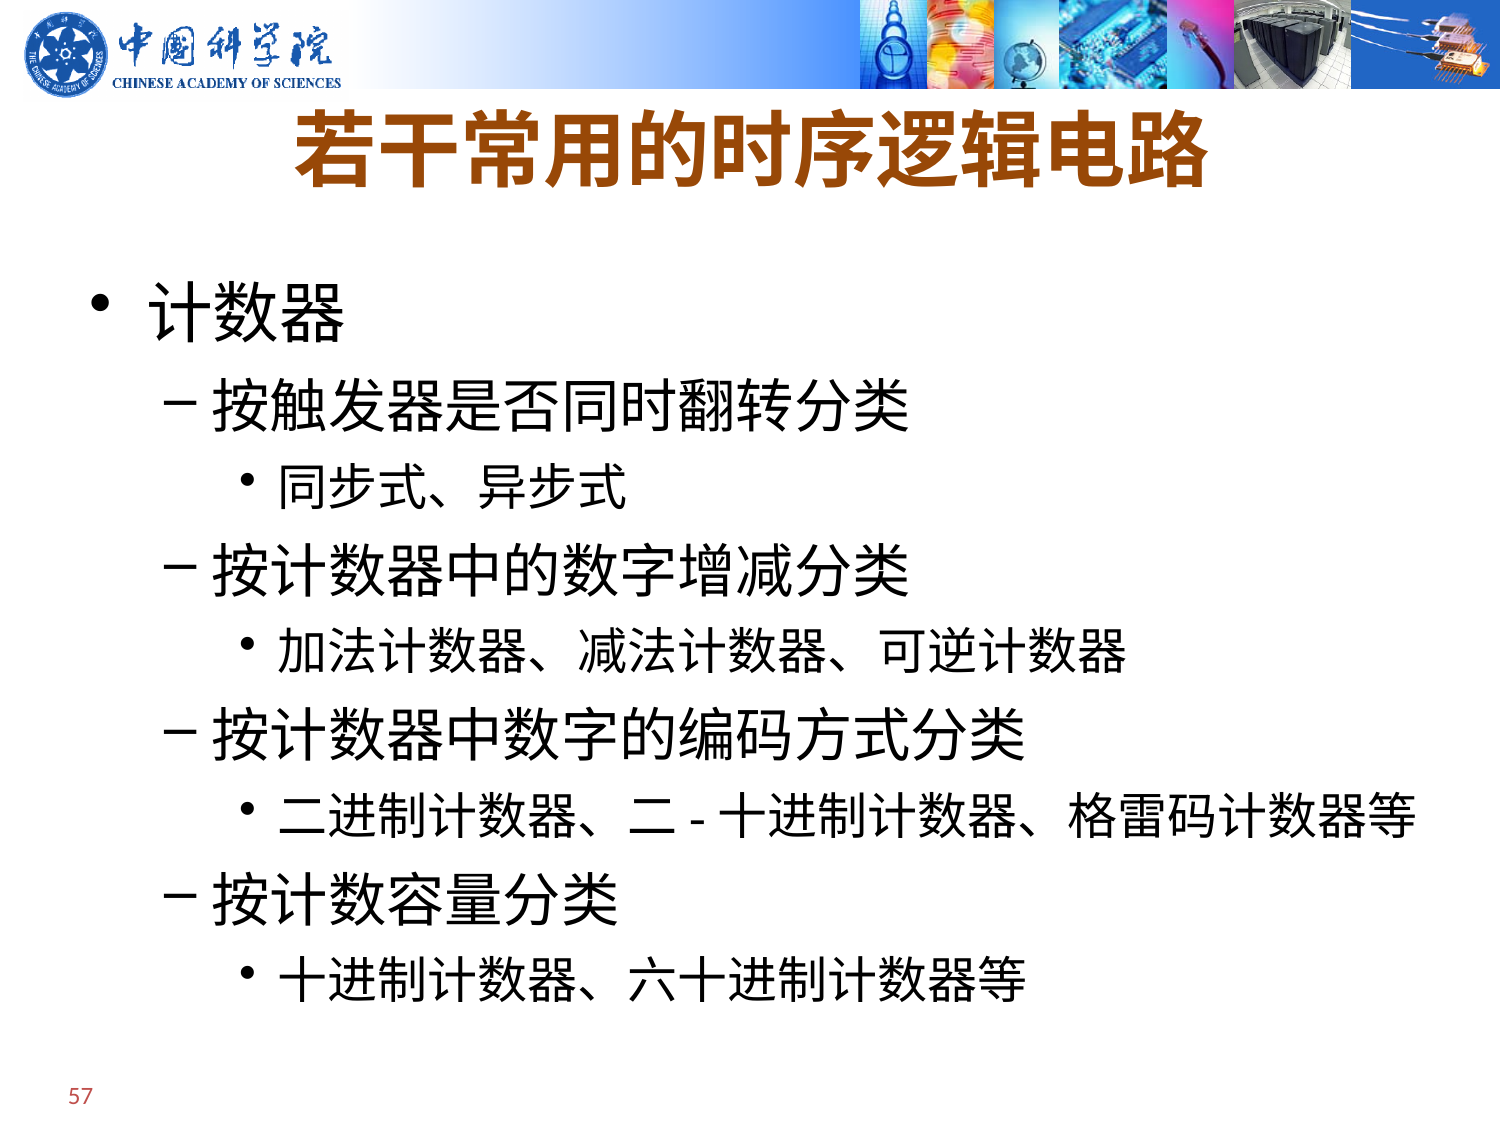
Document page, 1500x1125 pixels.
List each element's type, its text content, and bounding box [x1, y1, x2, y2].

title 若干常用的时序逻辑电路 [76, 90, 1427, 220]
list 计数器 按触发器是否同时翻转分类 同步式、异步式 按计数器中的数字增减分类 加法计数器、减法计数器、可逆计数器 按计数器中数字的编码方式分类 二进制计数器、二-十进制计数器、格雷码计数器等 按计数容量分类 十进制计数器、六十进制计数器等 [75, 255, 1471, 1005]
picture [23, 10, 349, 102]
picture [860, 0, 1500, 89]
